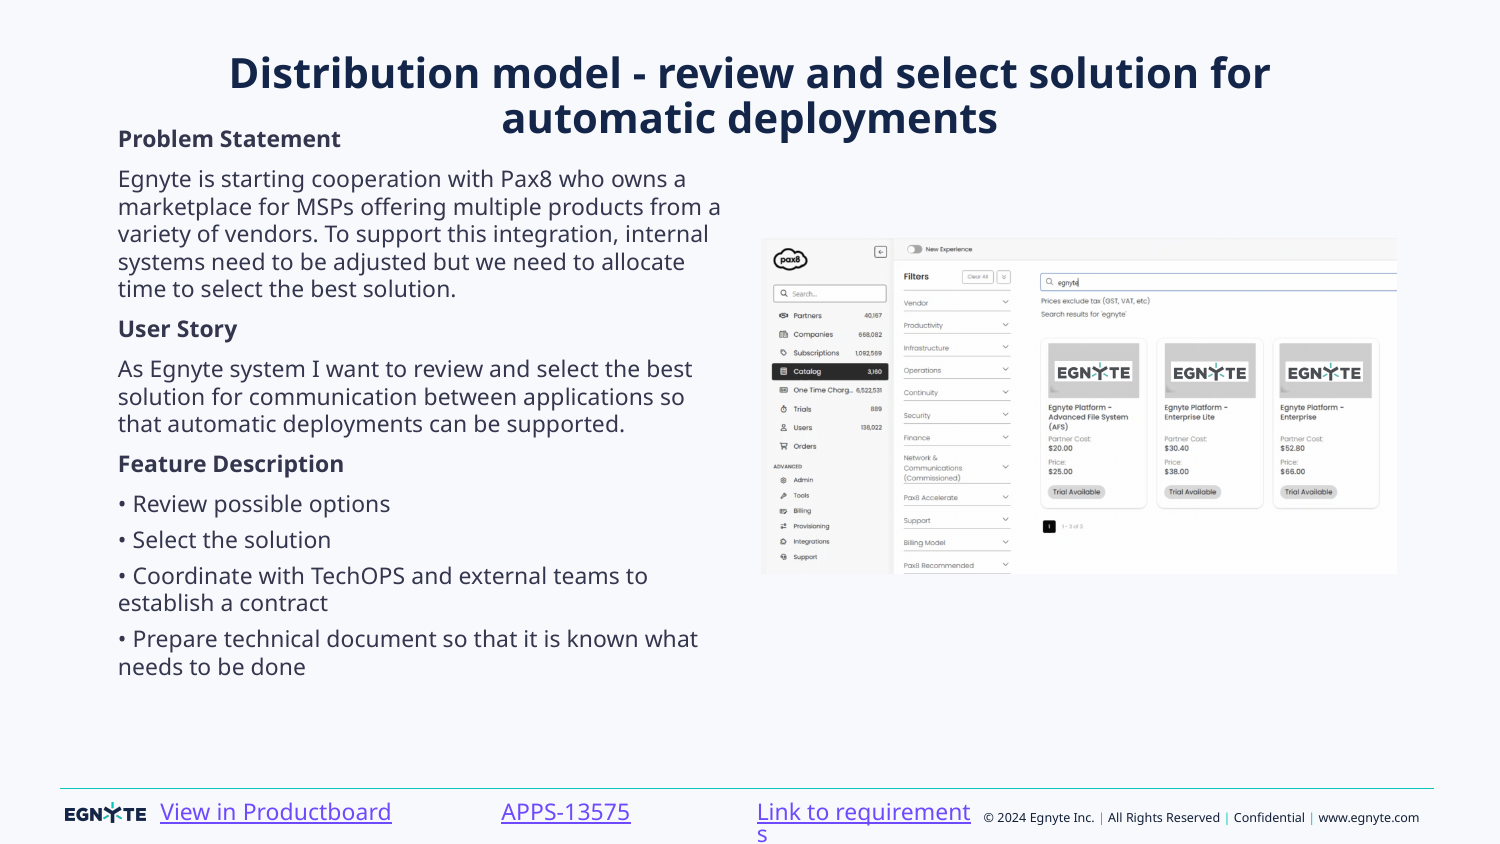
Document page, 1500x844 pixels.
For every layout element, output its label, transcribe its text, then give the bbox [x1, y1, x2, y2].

list Problem Statement Egnyte is starting cooperation with Pax8 who owns a marketplace for MSPs offering multiple products from a variety of vendors. To support this integration, internal systems need to be adjusted but we need to allocate time to select the best solution. User Story As Egnyte system I want to review and select the best solution for communication between applications so that automatic deployments can be supported. Feature Description • Review possible options • Select the solution • Coordinate with TechOPS and external teams to establish a contract • Prepare technical document so that it is known what needs to be done [103, 117, 741, 693]
list View in Productboard [145, 790, 486, 835]
list Link to requirements [742, 790, 997, 835]
title Distribution model - review and select solution for automatic deployments [103, 44, 1397, 106]
picture [65, 802, 145, 823]
list APPS-13575 [486, 790, 741, 835]
picture [761, 119, 1397, 693]
